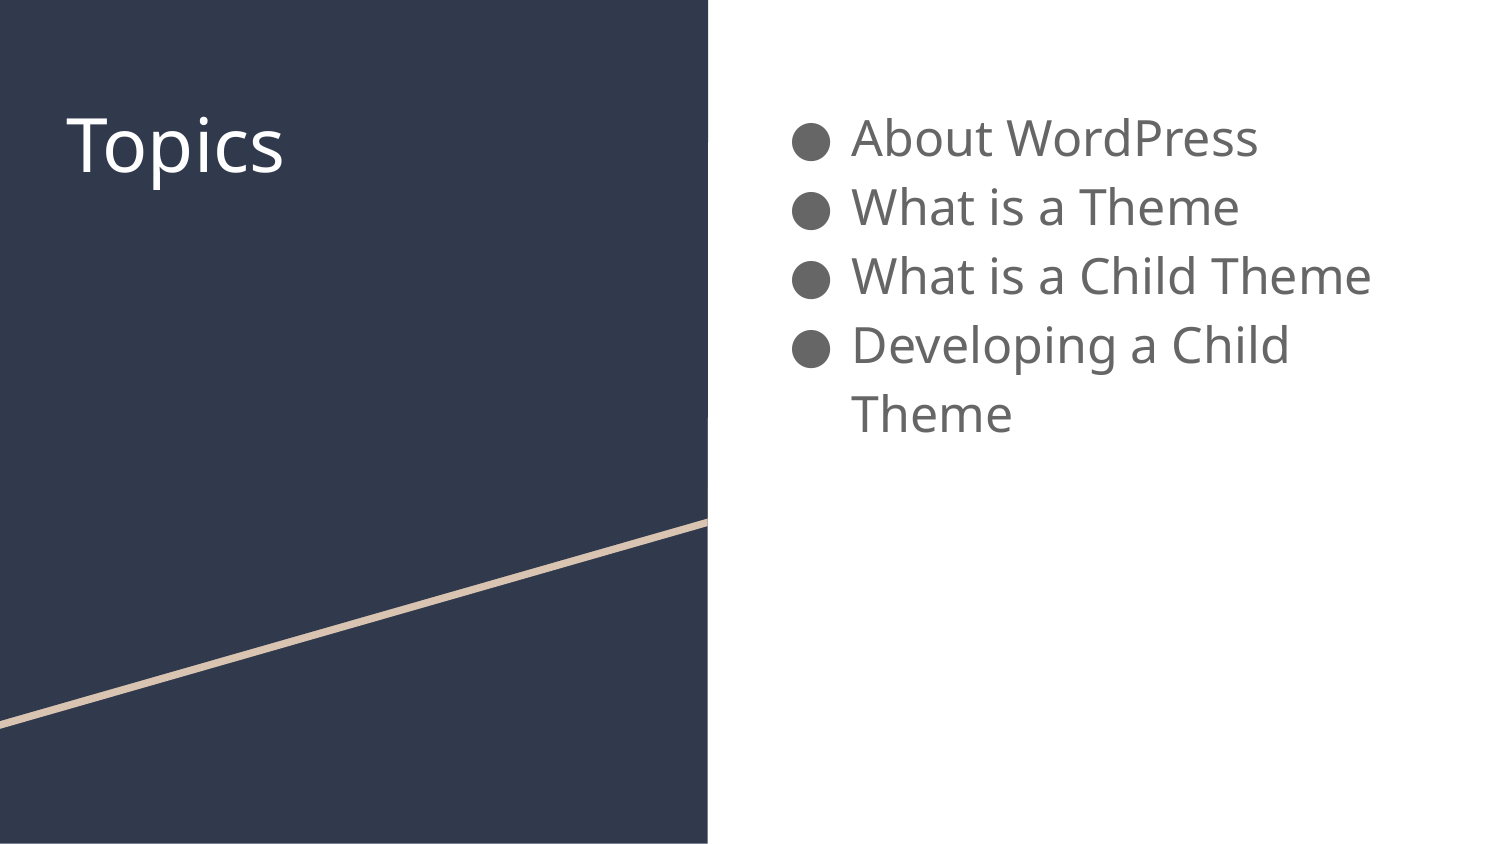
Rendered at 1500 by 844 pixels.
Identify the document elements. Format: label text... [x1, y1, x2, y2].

list About WordPress What is a Theme What is a Child Theme Developing a Child Theme [761, 82, 1446, 755]
title Topics [51, 82, 660, 494]
